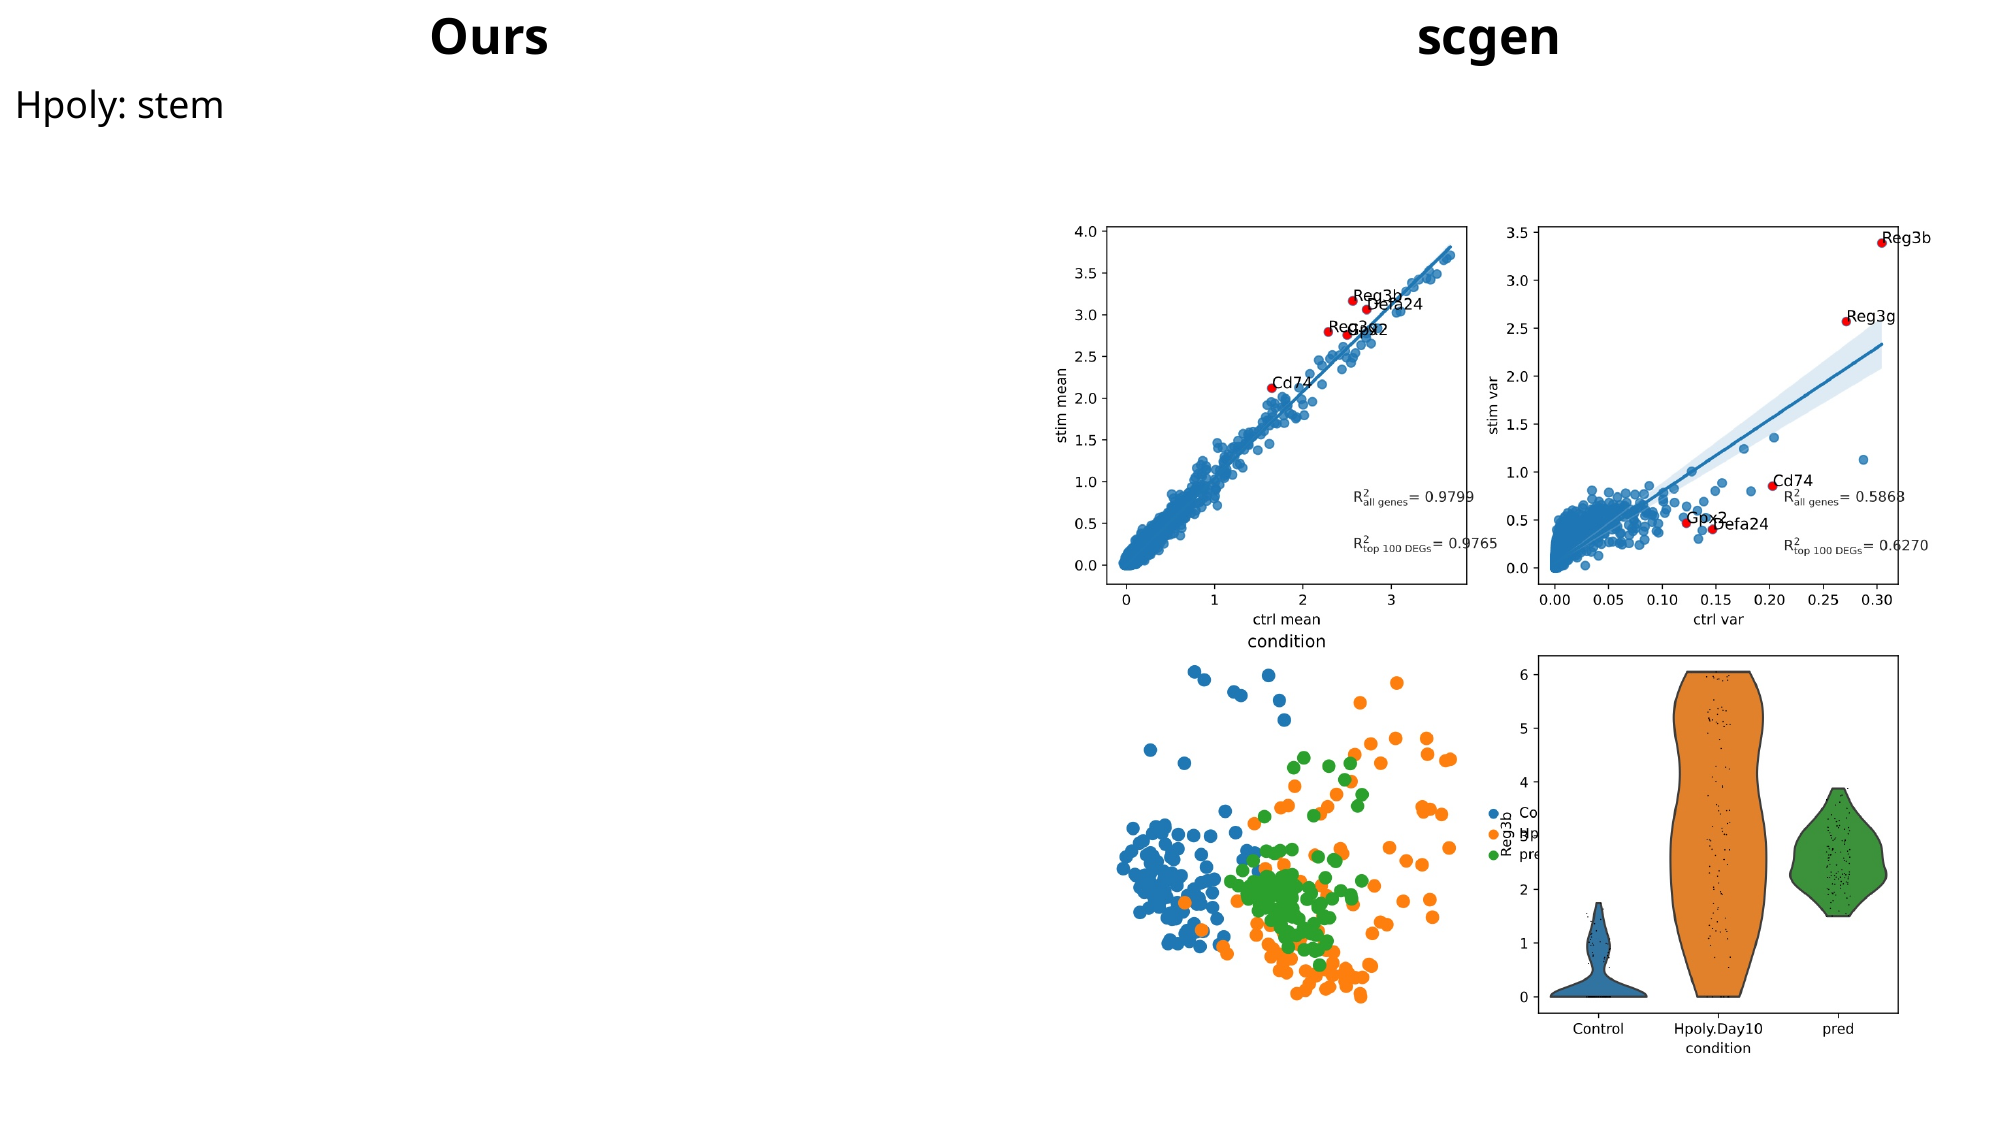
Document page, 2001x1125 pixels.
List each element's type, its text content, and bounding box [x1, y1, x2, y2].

list scgen [979, 0, 2000, 74]
list Ours [0, 0, 979, 73]
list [979, 104, 2000, 1125]
text_box Hpoly: stem [0, 73, 1012, 133]
